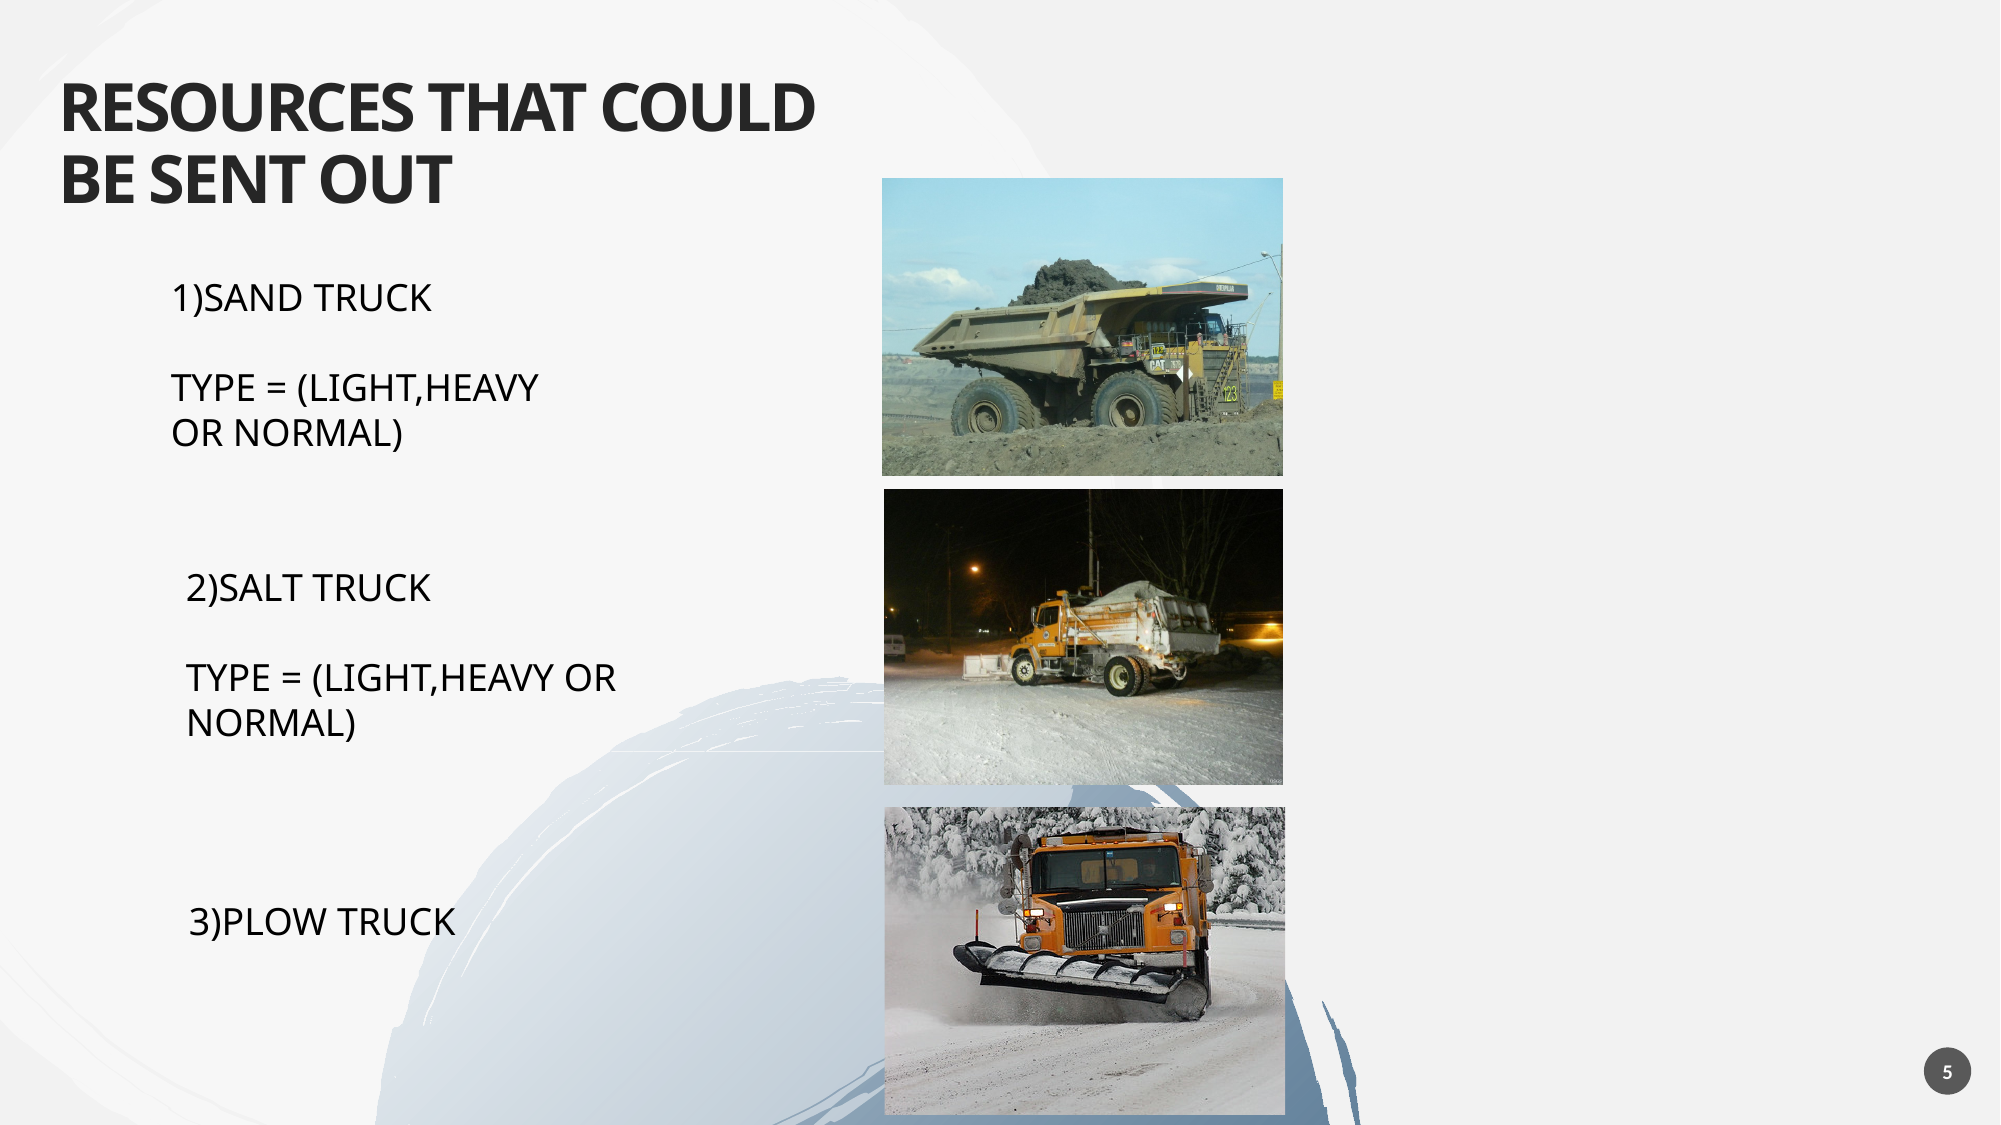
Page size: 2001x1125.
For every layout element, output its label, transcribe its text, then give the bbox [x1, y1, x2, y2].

text_box 1)SAND TRUCK TYPE = (LIGHT,HEAVY OR NORMAL) [155, 266, 779, 462]
picture [884, 489, 1283, 785]
text_box 3)PLOW TRUCK [173, 890, 684, 951]
title RESOURCES THAT COULD BE SENT OUT [59, 59, 826, 218]
picture [882, 178, 1283, 477]
picture [884, 807, 1286, 1115]
text_box 2)SALT TRUCK TYPE = (LIGHT,HEAVY OR NORMAL) [170, 556, 753, 752]
slide_number 5 [1923, 1047, 1972, 1095]
